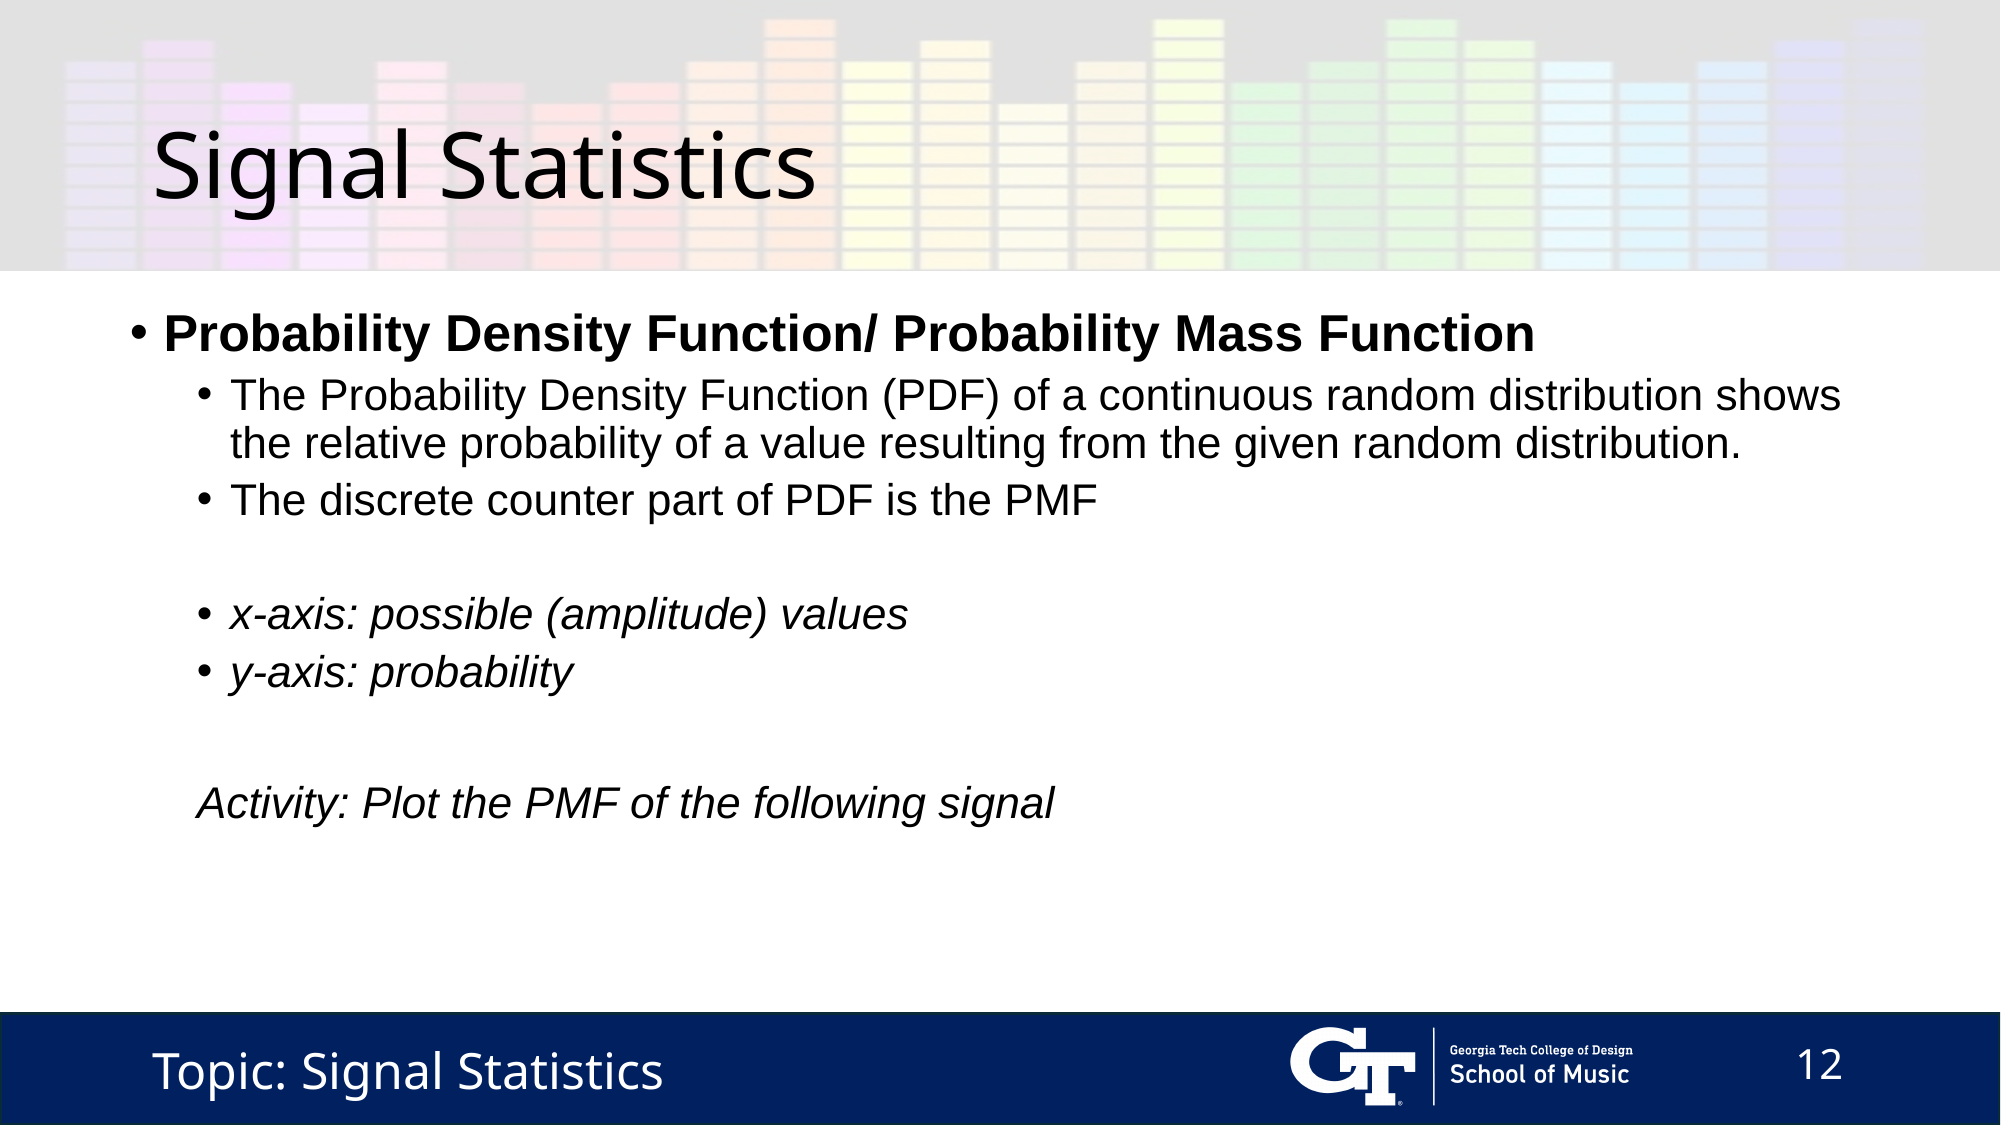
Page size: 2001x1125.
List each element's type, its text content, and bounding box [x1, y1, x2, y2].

list Probability Density Function/ Probability Mass Function The Probability Density Function (PDF) of a continuous random distribution shows the relative probability of a value resulting from the given random distribution. The discrete counter part of PDF is the PMF x-axis: possible (amplitude) values y-axis: probability Activity: Plot the PMF of the following signal [115, 299, 1863, 877]
title Signal Statistics [137, 59, 1863, 278]
text_box [96, 279, 1822, 429]
footer Topic: Signal Statistics [137, 1013, 1288, 1125]
picture [1257, 1001, 1683, 1125]
slide_number 12 [1690, 1030, 1859, 1103]
